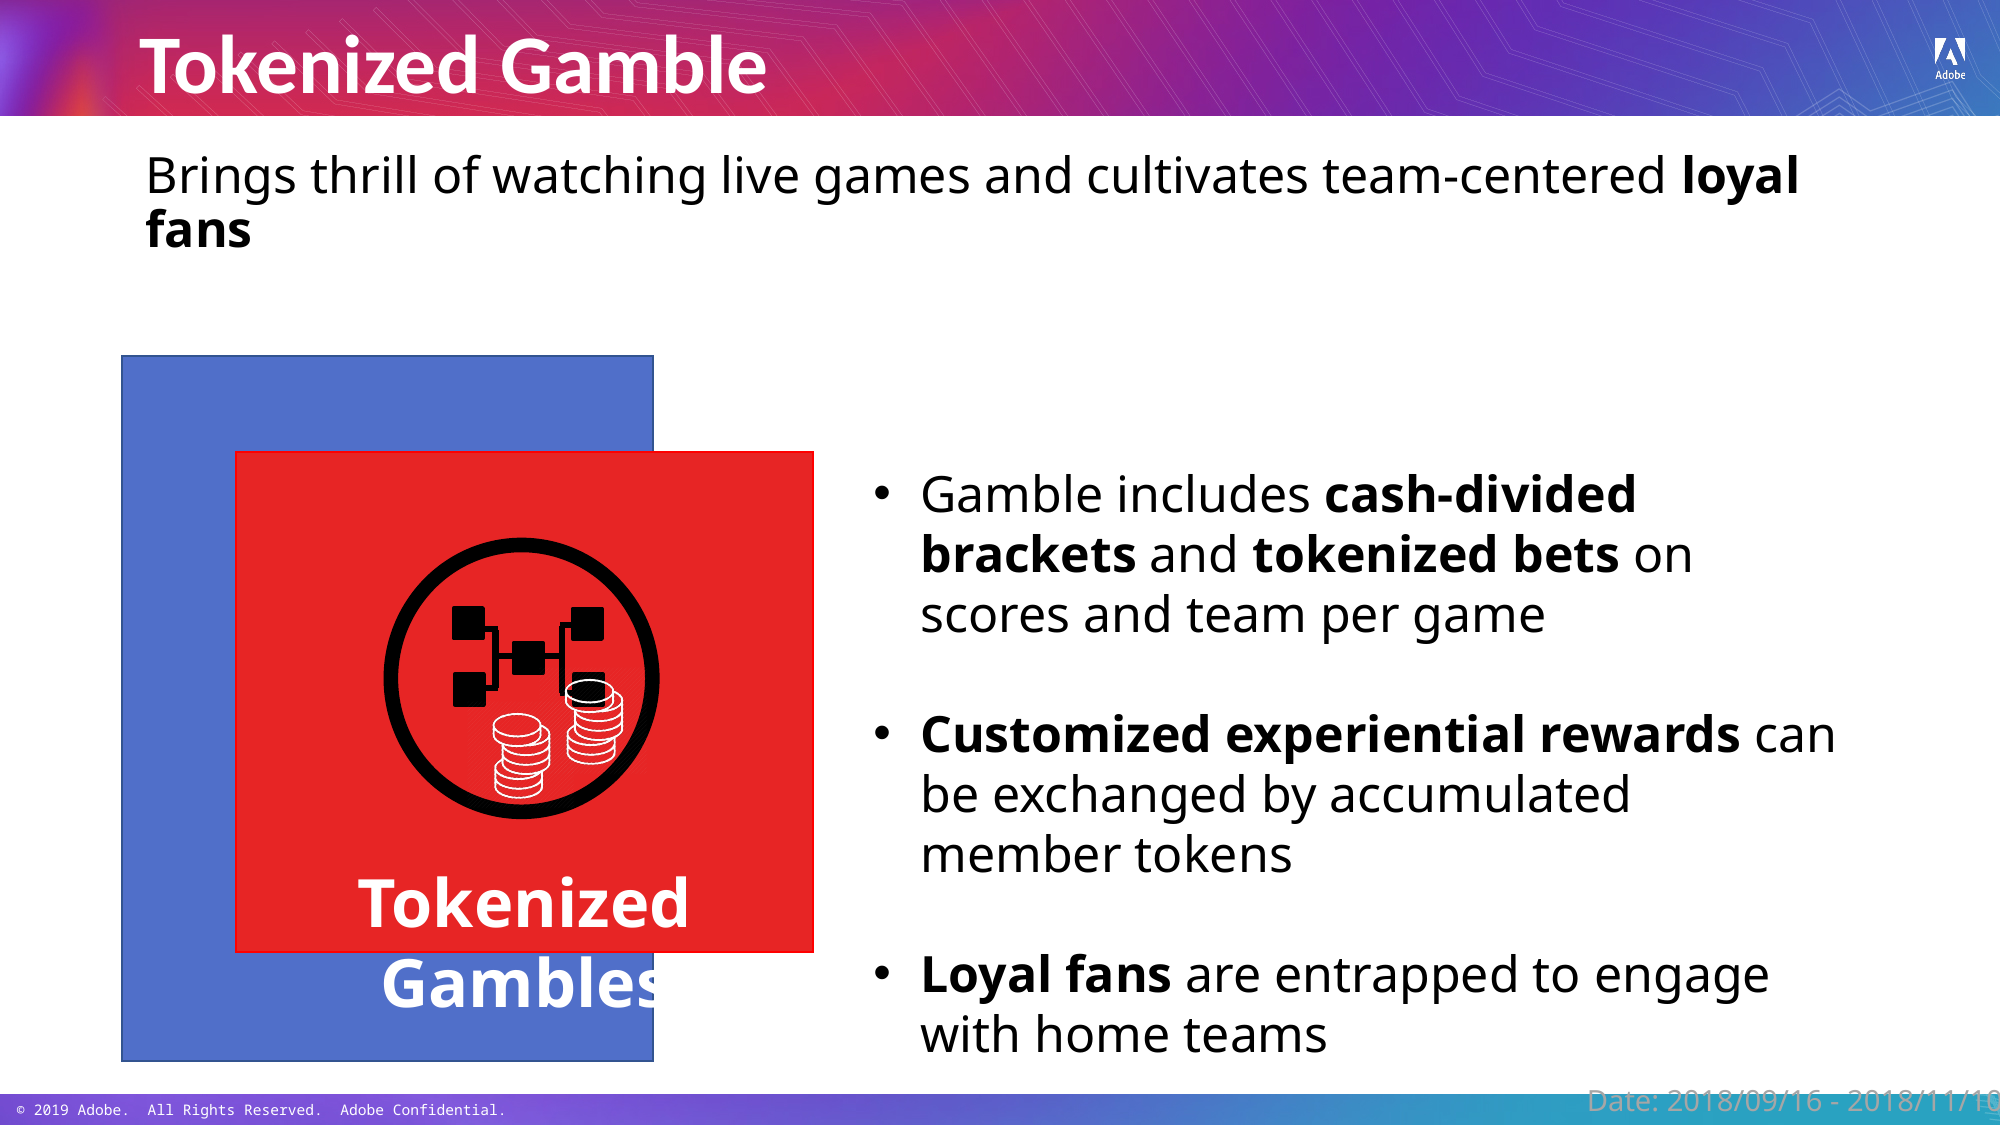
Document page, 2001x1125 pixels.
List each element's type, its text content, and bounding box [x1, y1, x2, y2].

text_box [390, 544, 653, 813]
text_box [121, 356, 653, 1062]
text_box Tokenized Gambles [236, 853, 814, 1028]
picture [0, 1094, 858, 1125]
text_box [236, 452, 814, 853]
text_box Date: 2018/09/16 - 2018/11/10 [1853, 1074, 2000, 1125]
text_box Gamble includes cash-divided brackets and tokenized bets on scores and team per game Customized experiential rewards can be exchanged by accumulated member tokens Loyal fans are entrapped to engage with home teams [858, 454, 1853, 1125]
picture [0, 0, 2000, 116]
title Tokenized Gamble [121, 26, 1774, 94]
picture [466, 699, 575, 809]
text_box Brings thrill of watching live games and cultivates team-centered loyal fans [130, 133, 1914, 276]
